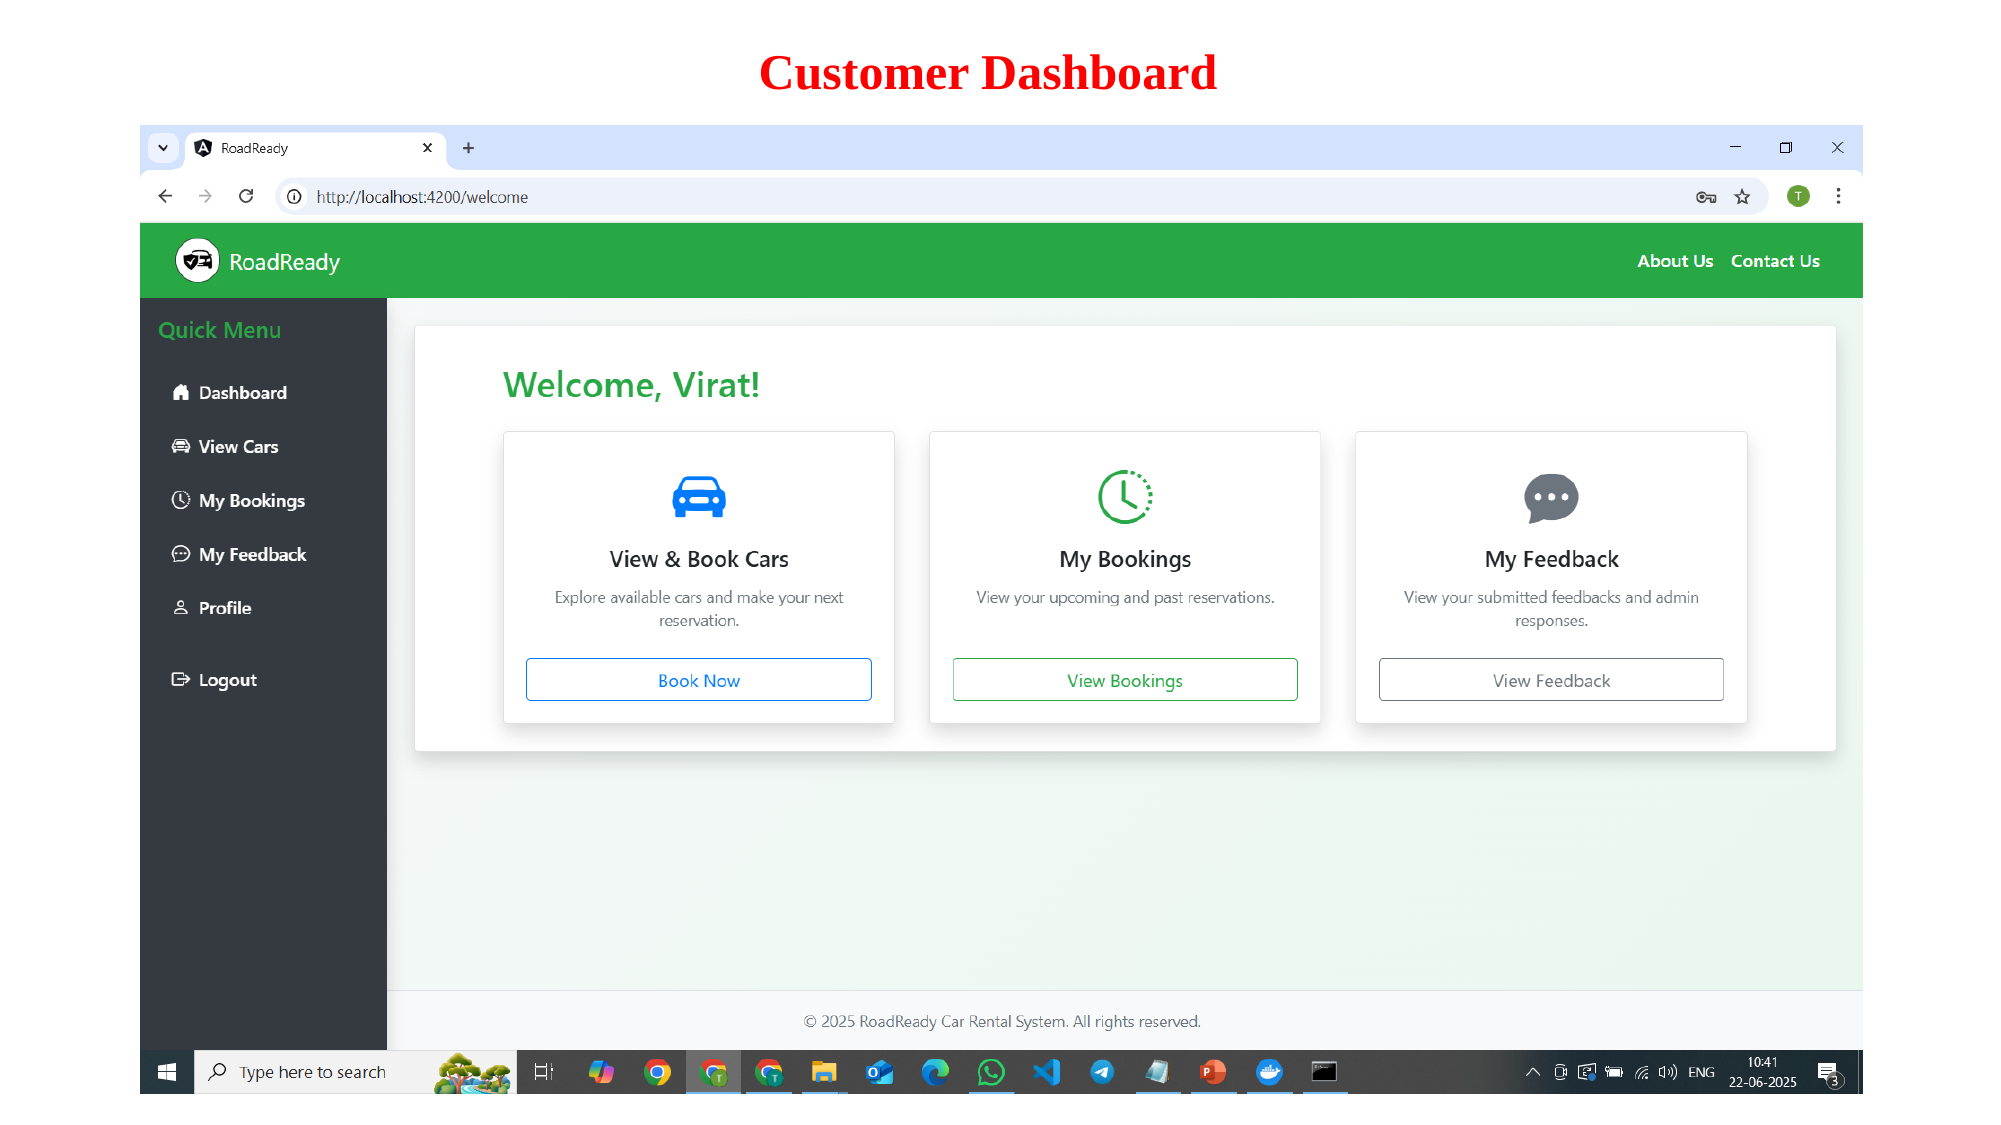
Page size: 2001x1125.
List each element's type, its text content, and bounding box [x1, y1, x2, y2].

text_box Customer Dashboard [743, 32, 1424, 107]
picture [140, 125, 1863, 1095]
